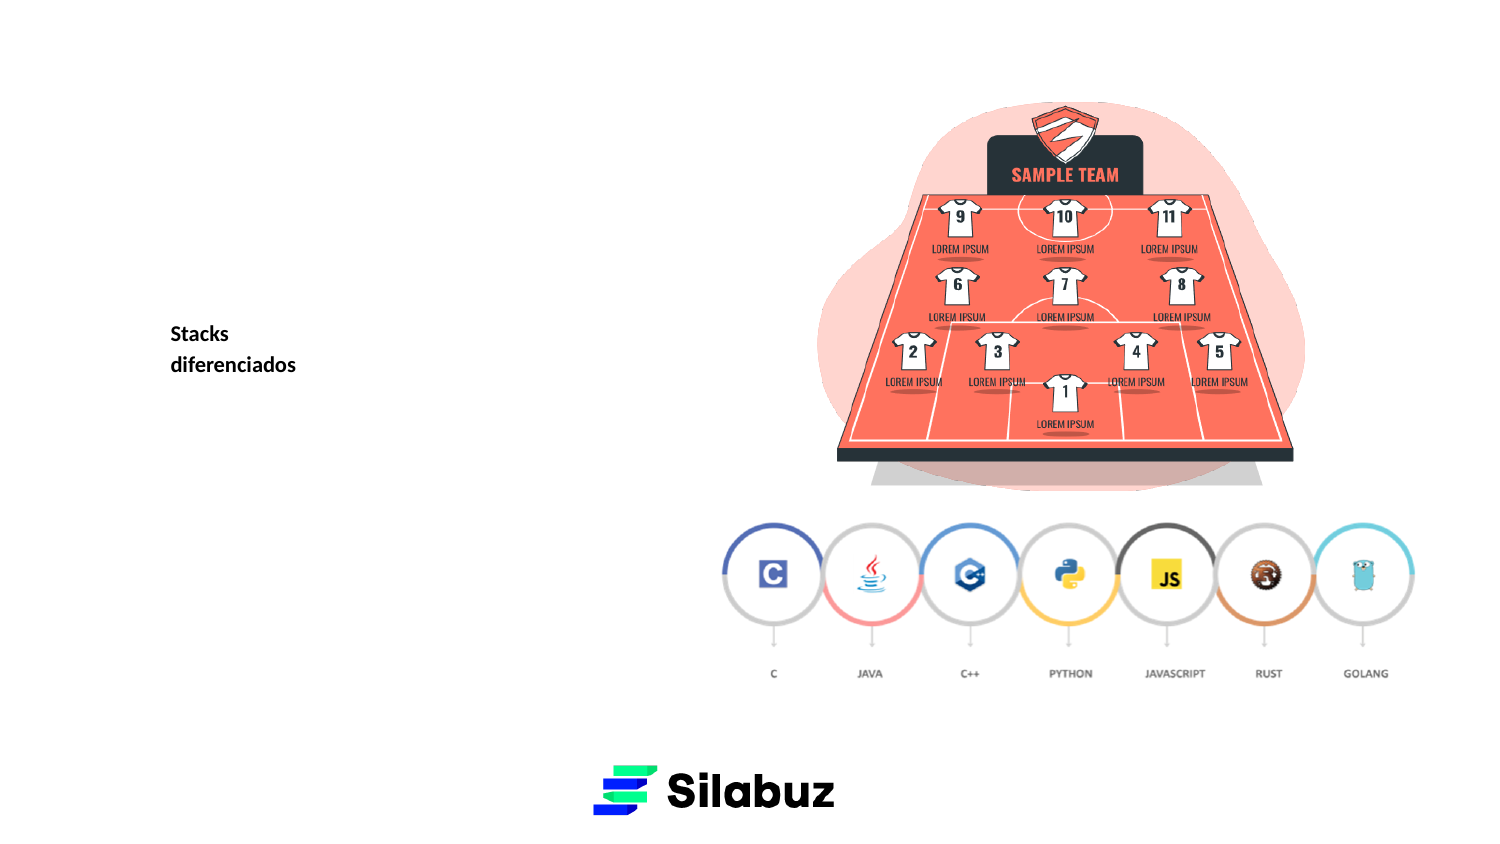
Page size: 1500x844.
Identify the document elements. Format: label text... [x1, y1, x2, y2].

text_box Stacks diferenciados [155, 299, 600, 394]
picture [590, 745, 834, 836]
picture [708, 73, 1427, 703]
